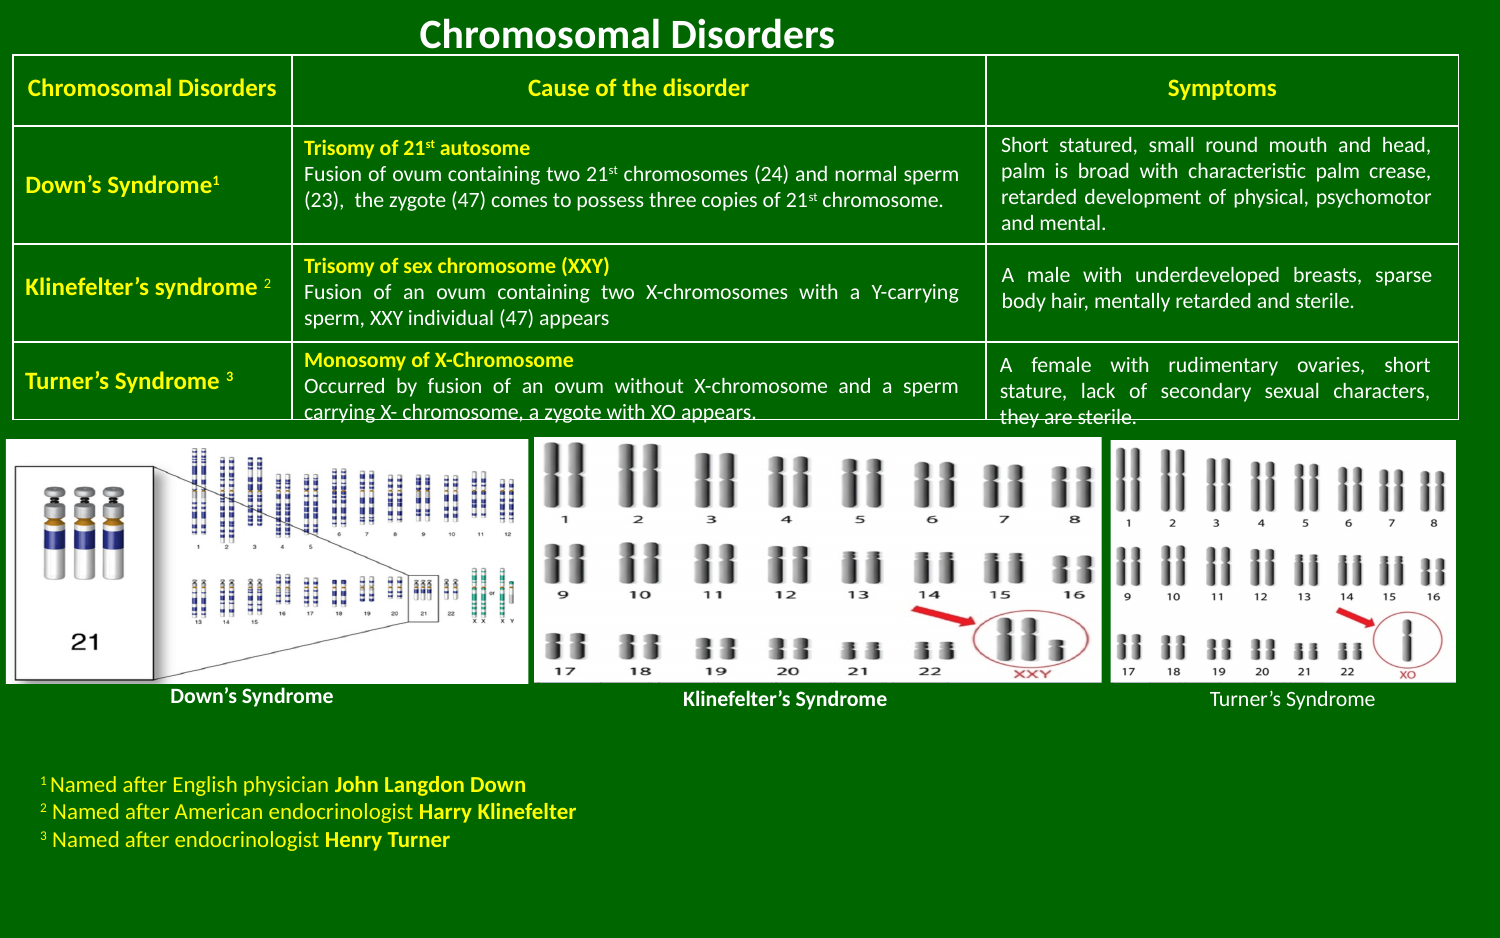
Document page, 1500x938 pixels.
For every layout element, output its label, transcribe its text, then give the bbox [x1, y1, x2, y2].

table_cell [1447, 127, 1458, 243]
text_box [533, 437, 1102, 720]
table_cell [1446, 343, 1458, 419]
table_header Cause of the disorder [293, 56, 985, 125]
text_box Trisomy of 21st autosome Fusion of ovum containing two 21st chromosomes (24) and normal sperm (23), the zygote (47) comes to possess three copies of 21st chromosome. [289, 126, 975, 220]
table_cell [975, 245, 985, 341]
text_box Klinefelter’s syndrome 2 [10, 263, 287, 308]
text_box A male with underdeveloped breasts, sparse body hair, mentally retarded and sterile. [986, 252, 1448, 320]
table_cell [14, 127, 291, 243]
table_cell [987, 245, 1458, 341]
text_box A female with rudimentary ovaries, short stature, lack of secondary sexual characters, they are sterile. [985, 342, 1446, 437]
text_box Trisomy of sex chromosome (XXY) Fusion of an ovum containing two X-chromosomes with a Y-carrying sperm, XXY individual (47) appears [289, 244, 975, 338]
table_cell [293, 127, 985, 243]
text_box Down’s Syndrome1 [10, 160, 241, 206]
text_box Turner’s Syndrome 3 [10, 356, 249, 402]
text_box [1110, 440, 1457, 720]
table_header Symptoms [987, 56, 1458, 125]
table_cell [14, 245, 289, 341]
text_box Short statured, small round mouth and head, palm is broad with characteristic palm crease, retarded development of physical, psychomotor and mental. [986, 122, 1447, 243]
table_cell [14, 343, 289, 419]
table_cell [975, 343, 985, 419]
text_box 1 Named after English physician John Langdon Down 2 Named after American endocrinologist Harry Klinefelter 3 Named after endocrinologist Henry Turner [25, 762, 592, 860]
text_box Monosomy of X-Chromosome Occurred by fusion of an ovum without X-chromosome and a sperm carrying X- chromosome, a zygote with XO appears. [289, 338, 975, 432]
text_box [5, 439, 529, 718]
table_header Chromosomal Disorders [14, 56, 291, 125]
title Chromosomal Disorders [64, 0, 1190, 54]
